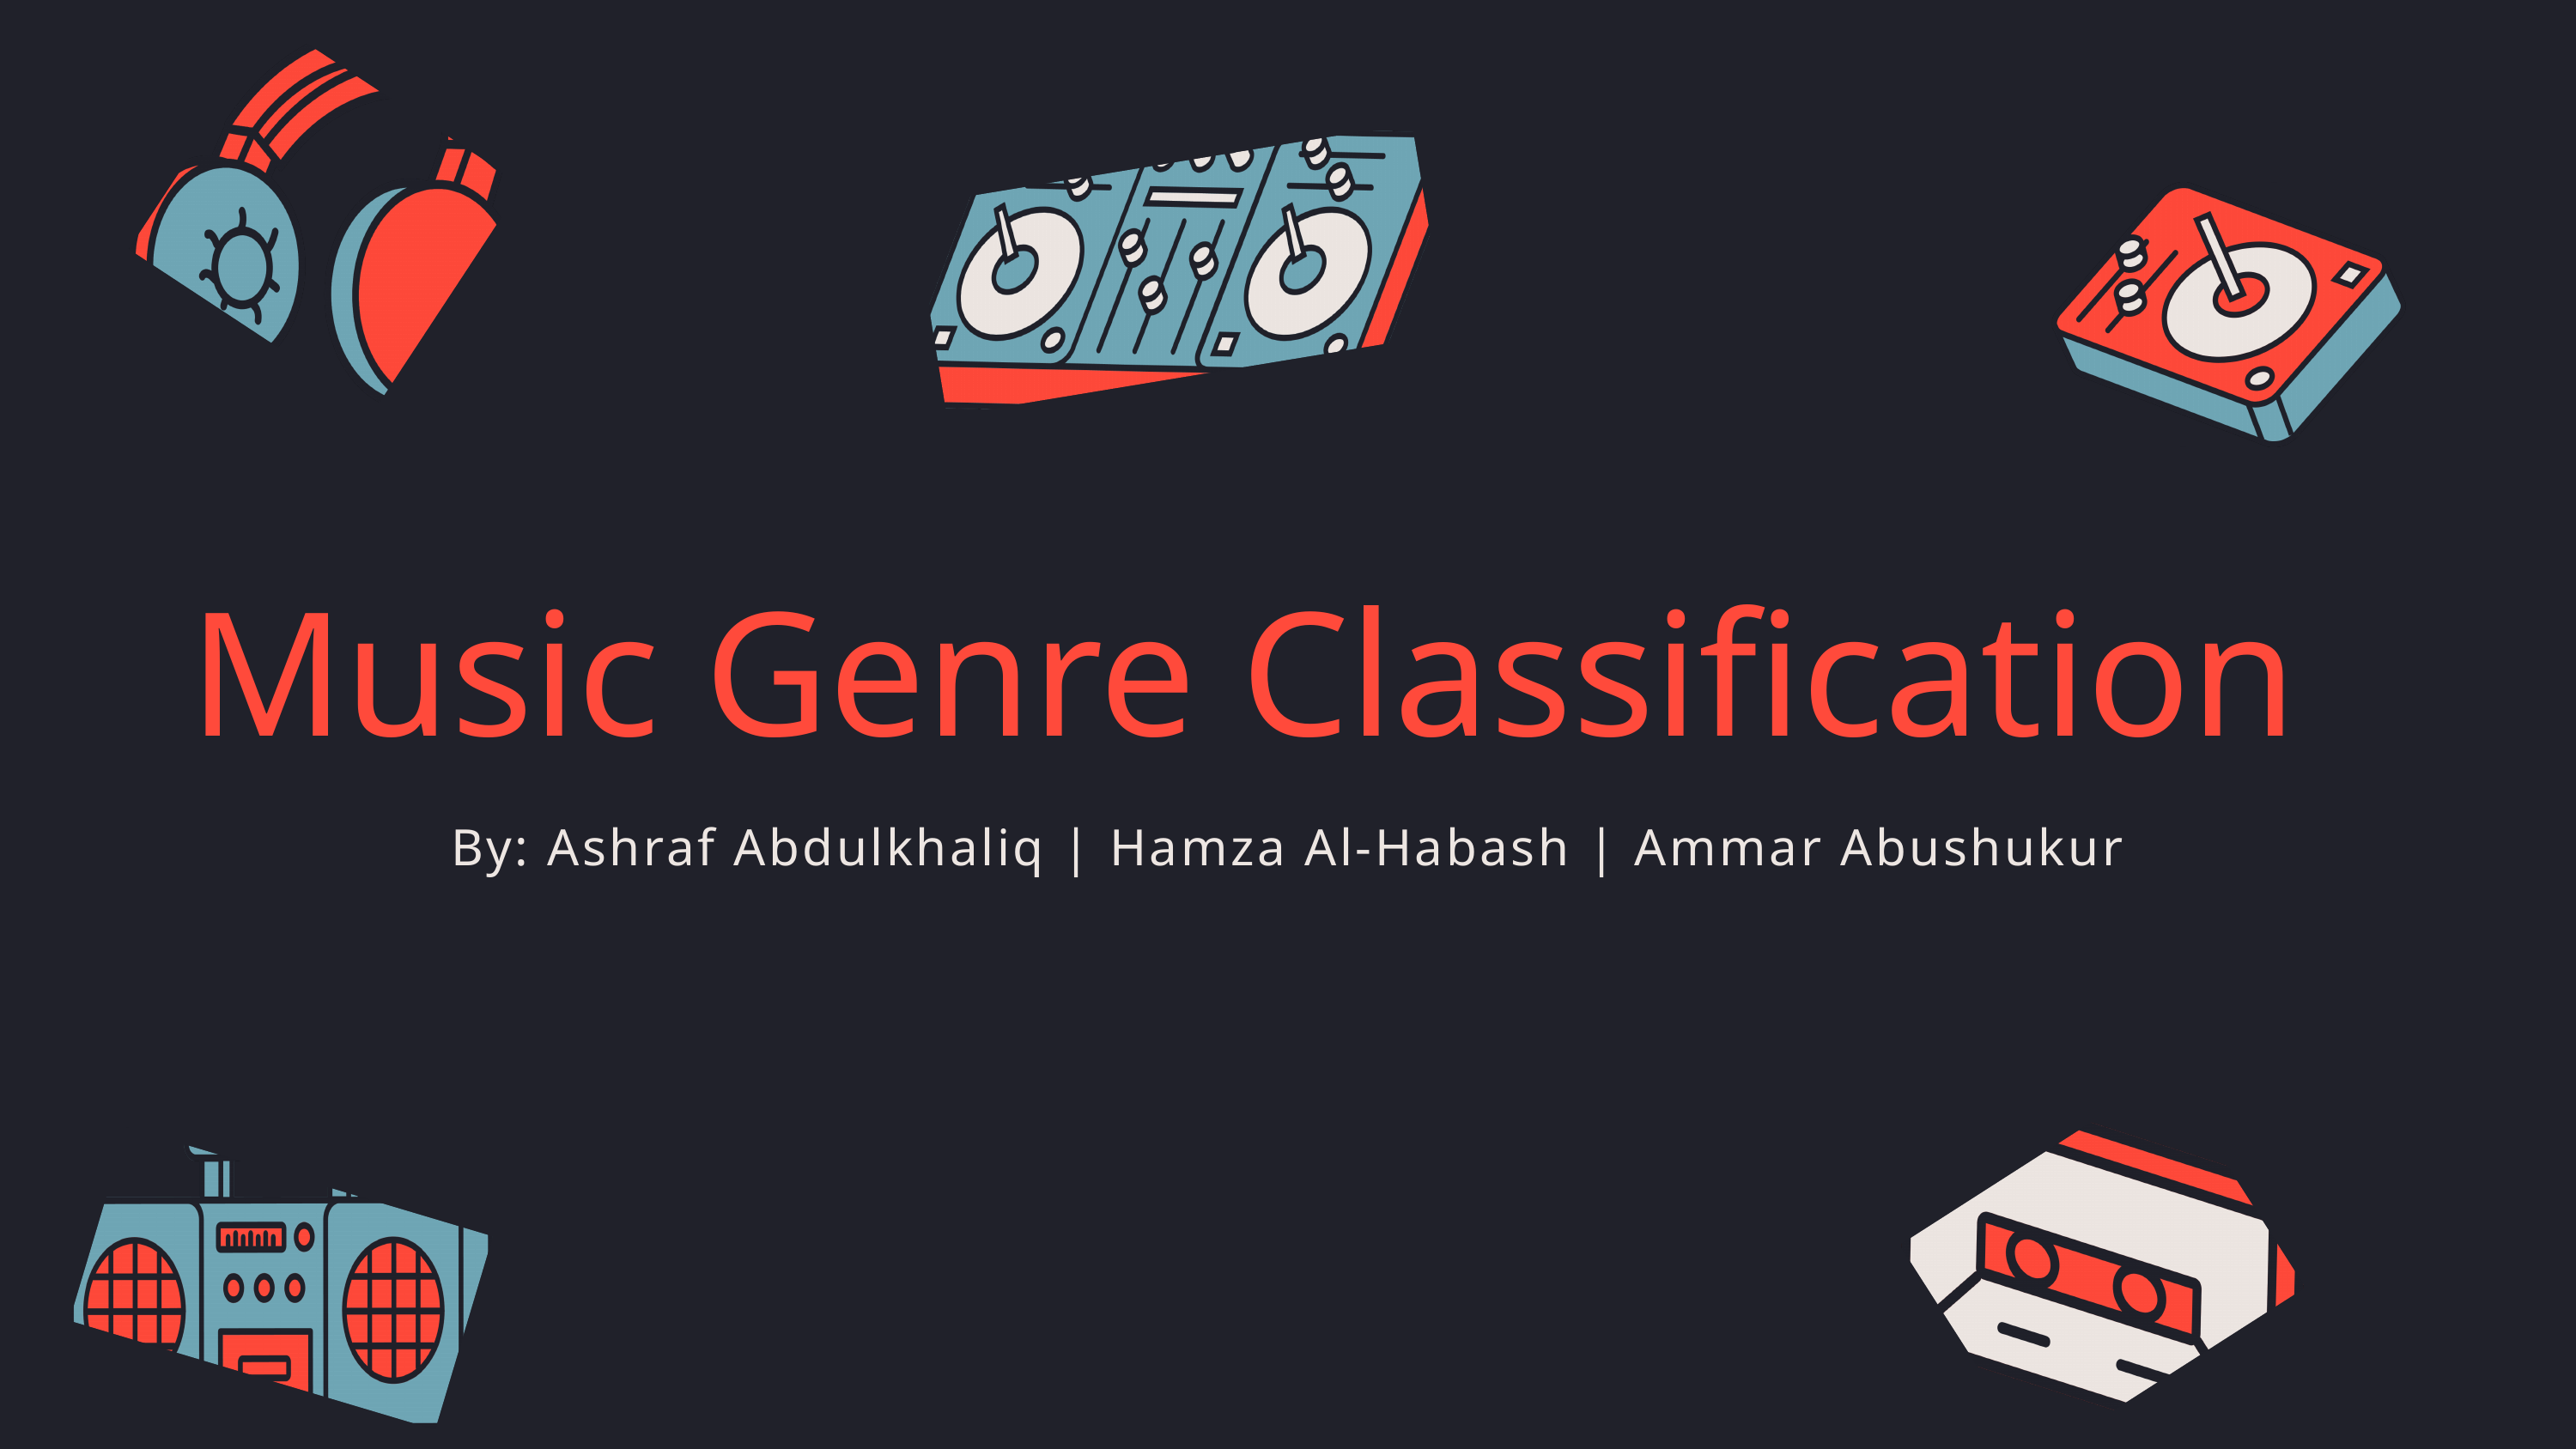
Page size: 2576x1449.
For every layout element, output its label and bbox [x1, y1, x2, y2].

text_box [2051, 182, 2407, 447]
text_box [1899, 1073, 2306, 1449]
text_box [129, 23, 523, 411]
text_box [69, 1127, 493, 1430]
text_box [912, 123, 1447, 416]
text_box [56, 573, 2520, 876]
